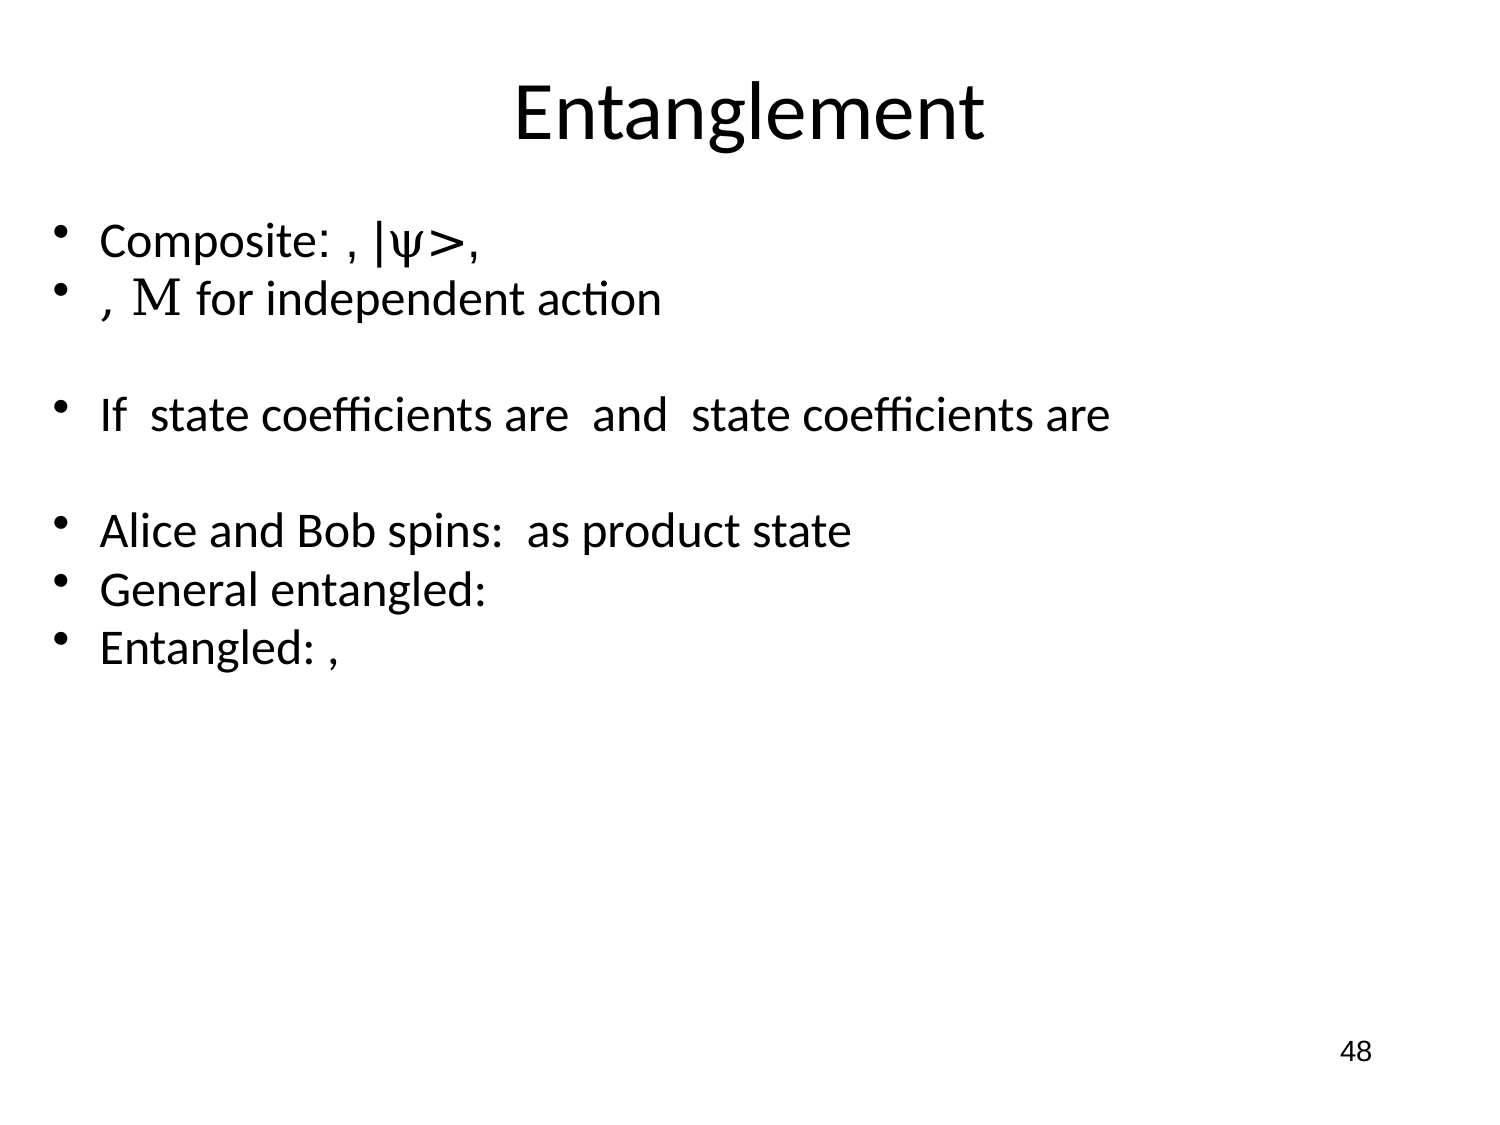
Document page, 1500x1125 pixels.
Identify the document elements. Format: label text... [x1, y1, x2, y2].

slide_number 48 [1074, 1024, 1388, 1101]
title Entanglement [112, 49, 1388, 163]
